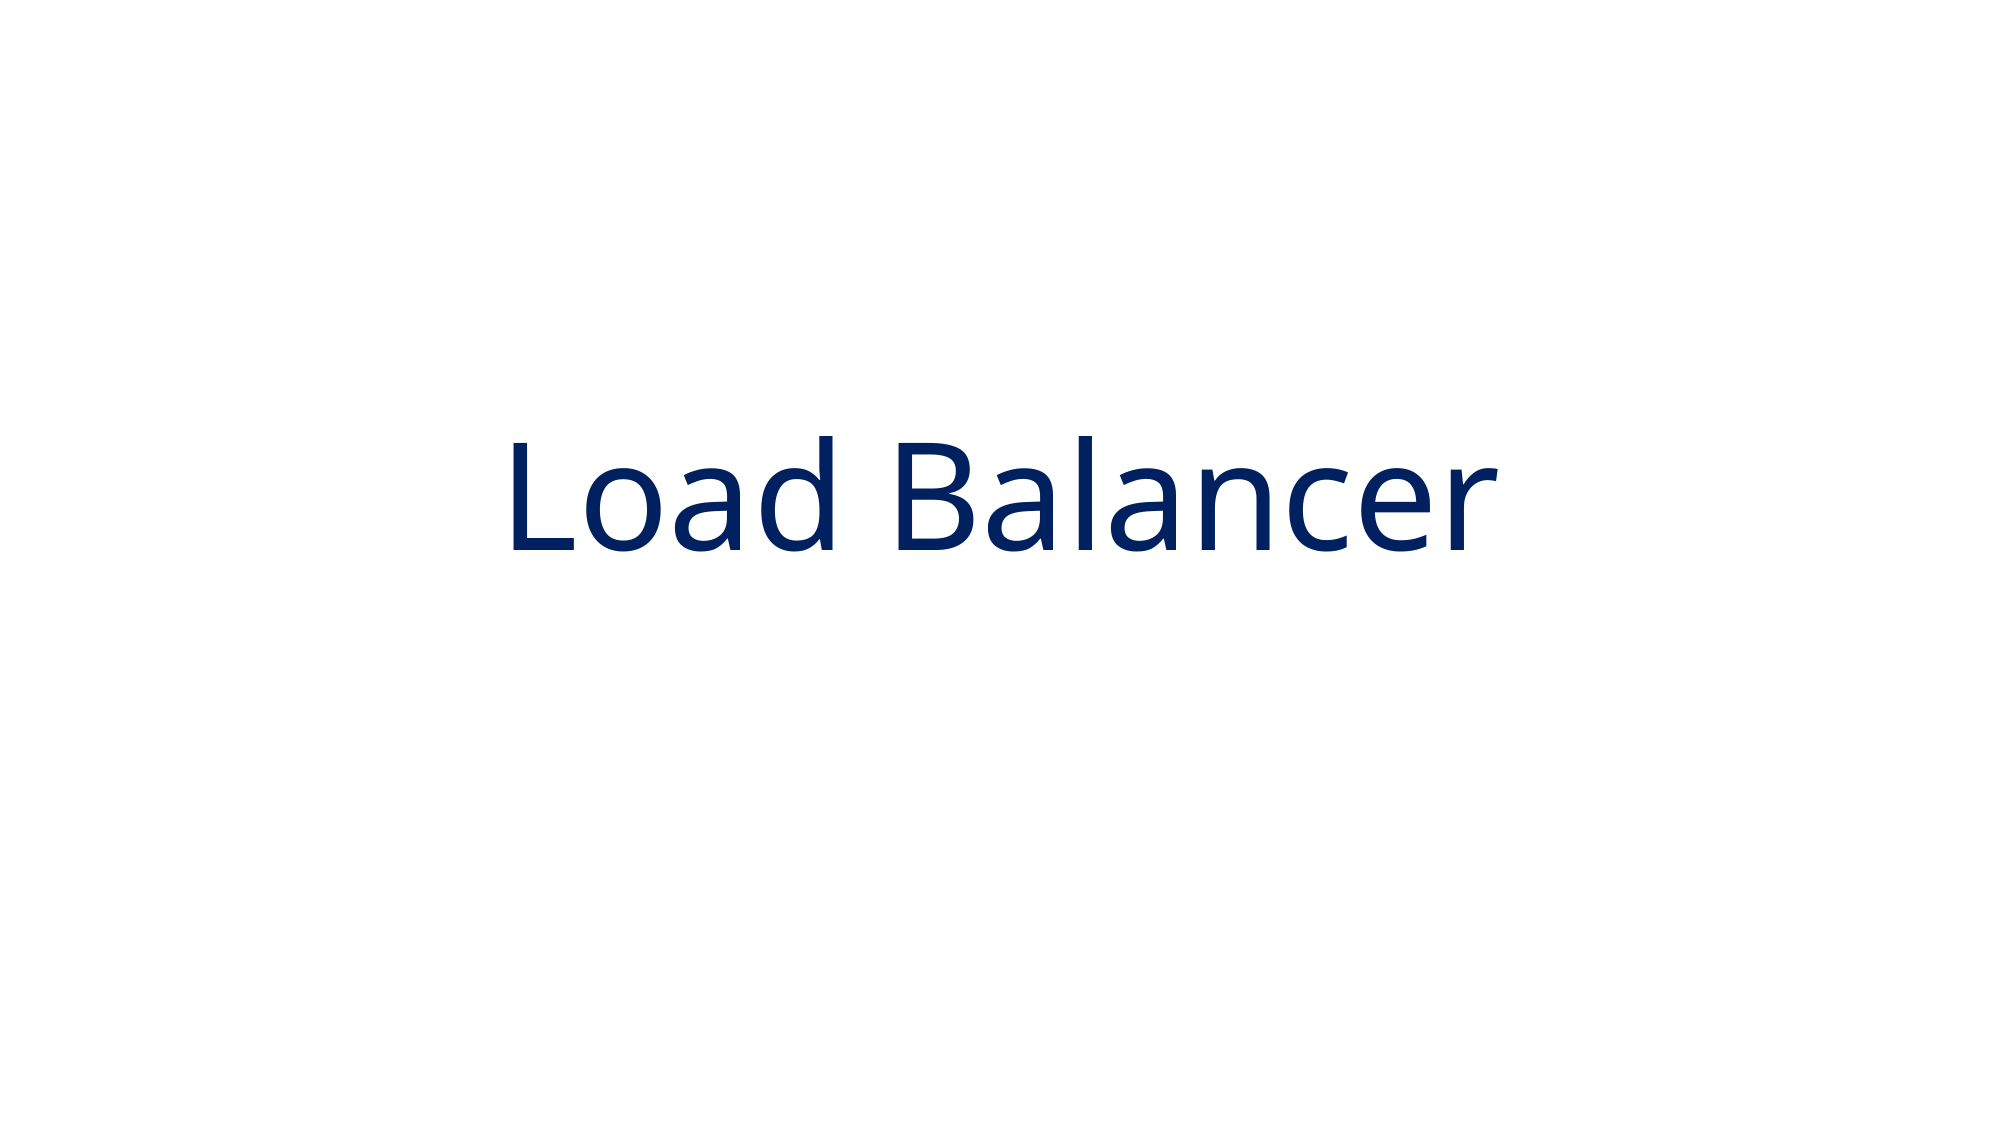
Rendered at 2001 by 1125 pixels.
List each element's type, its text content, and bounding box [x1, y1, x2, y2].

title Load Balancer [150, 212, 1850, 591]
